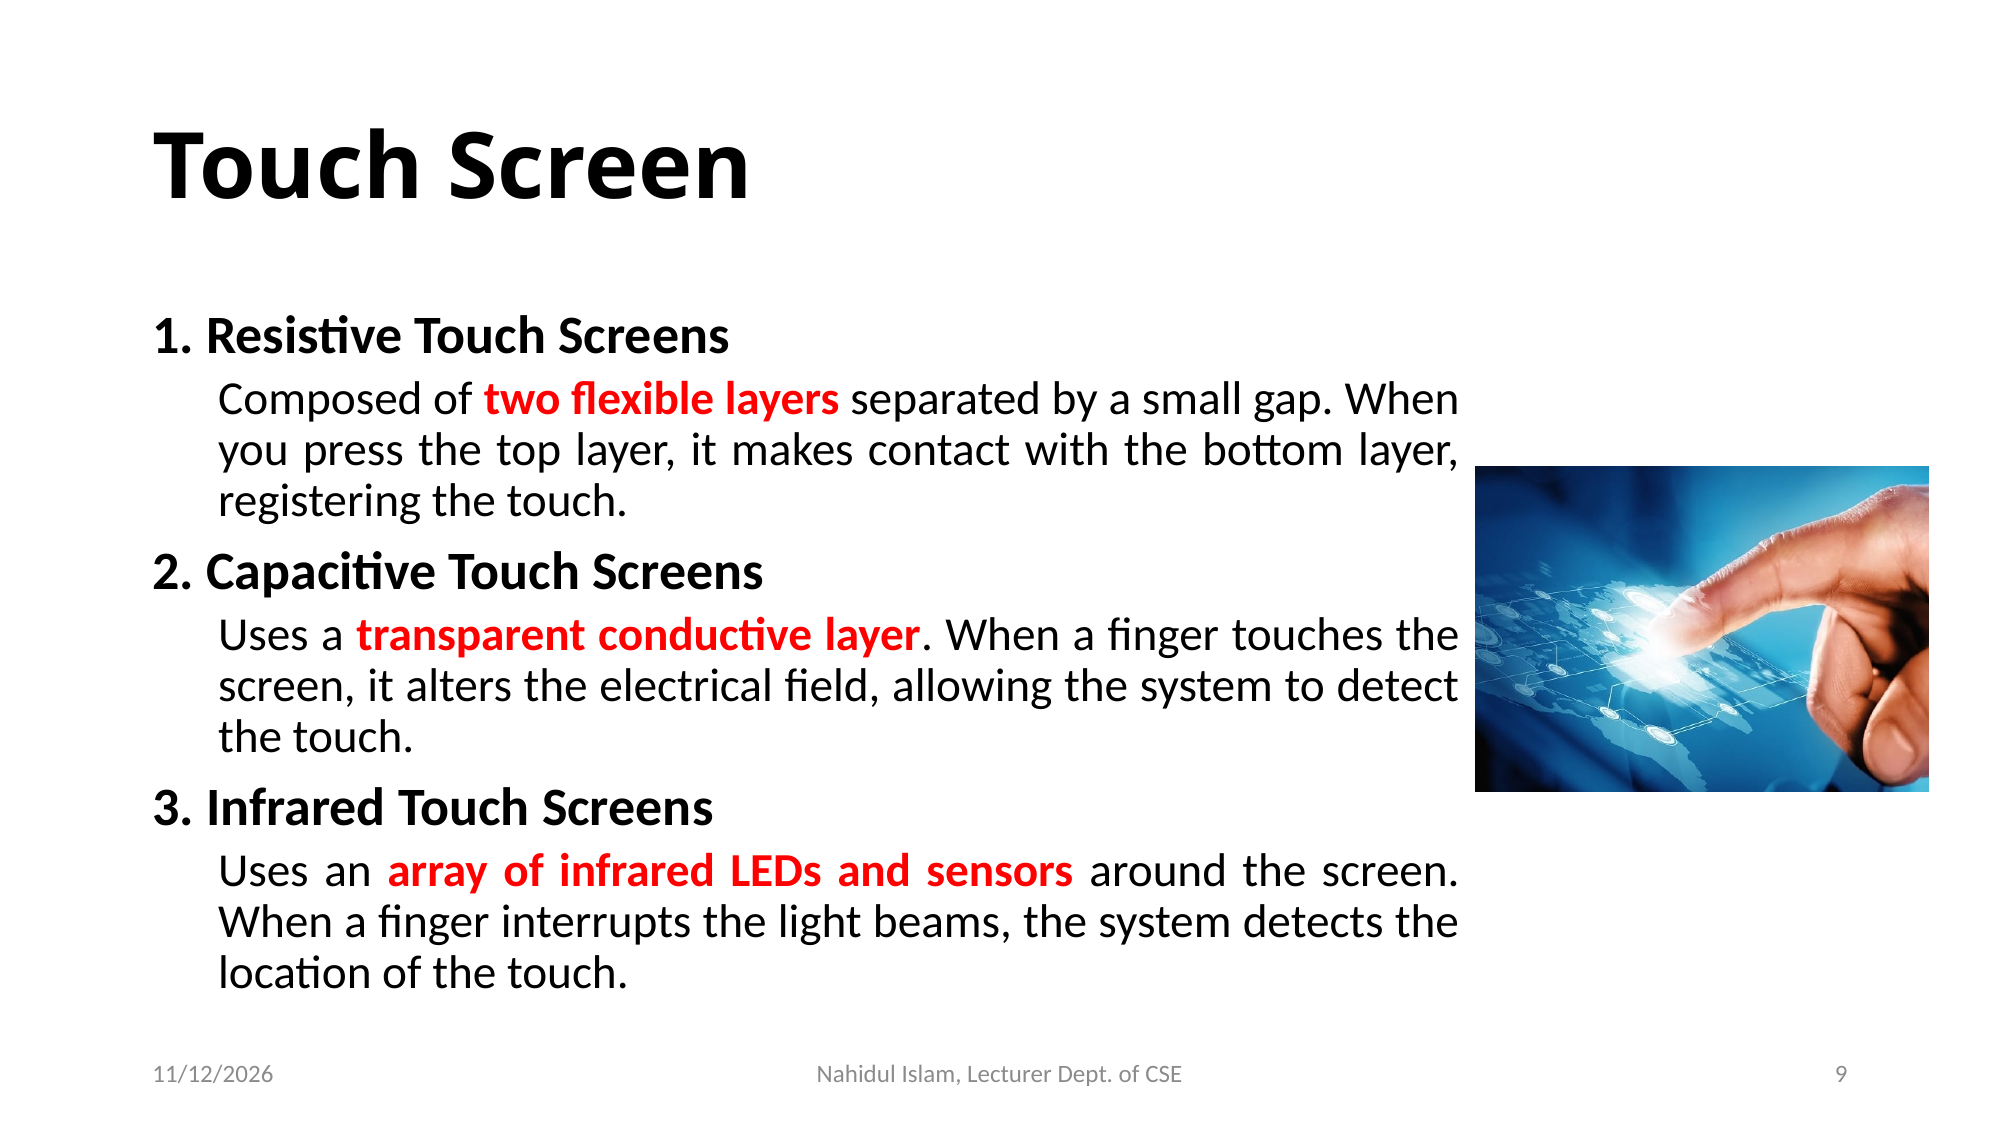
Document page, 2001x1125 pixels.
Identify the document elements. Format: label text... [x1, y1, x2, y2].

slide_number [137, 1042, 588, 1103]
title Touch Screen [137, 59, 1863, 278]
footer Nahidul Islam, Lecturer Dept. of CSE [662, 1042, 1338, 1103]
list 1. Resistive Touch Screens Composed of two flexible layers separated by a small gap. When you press the top layer, it makes contact with the bottom layer, registering the touch. 2. Capacitive Touch Screens Uses a transparent conductive layer. When a finger touches the screen, it alters the electrical field, allowing the system to detect the touch. 3. Infrared Touch Screens Uses an array of infrared LEDs and sensors around the screen. When a finger interrupts the light beams, the system detects the location of the touch. [137, 299, 1475, 1014]
picture [1474, 466, 1929, 792]
slide_number 9 [1412, 1042, 1863, 1103]
